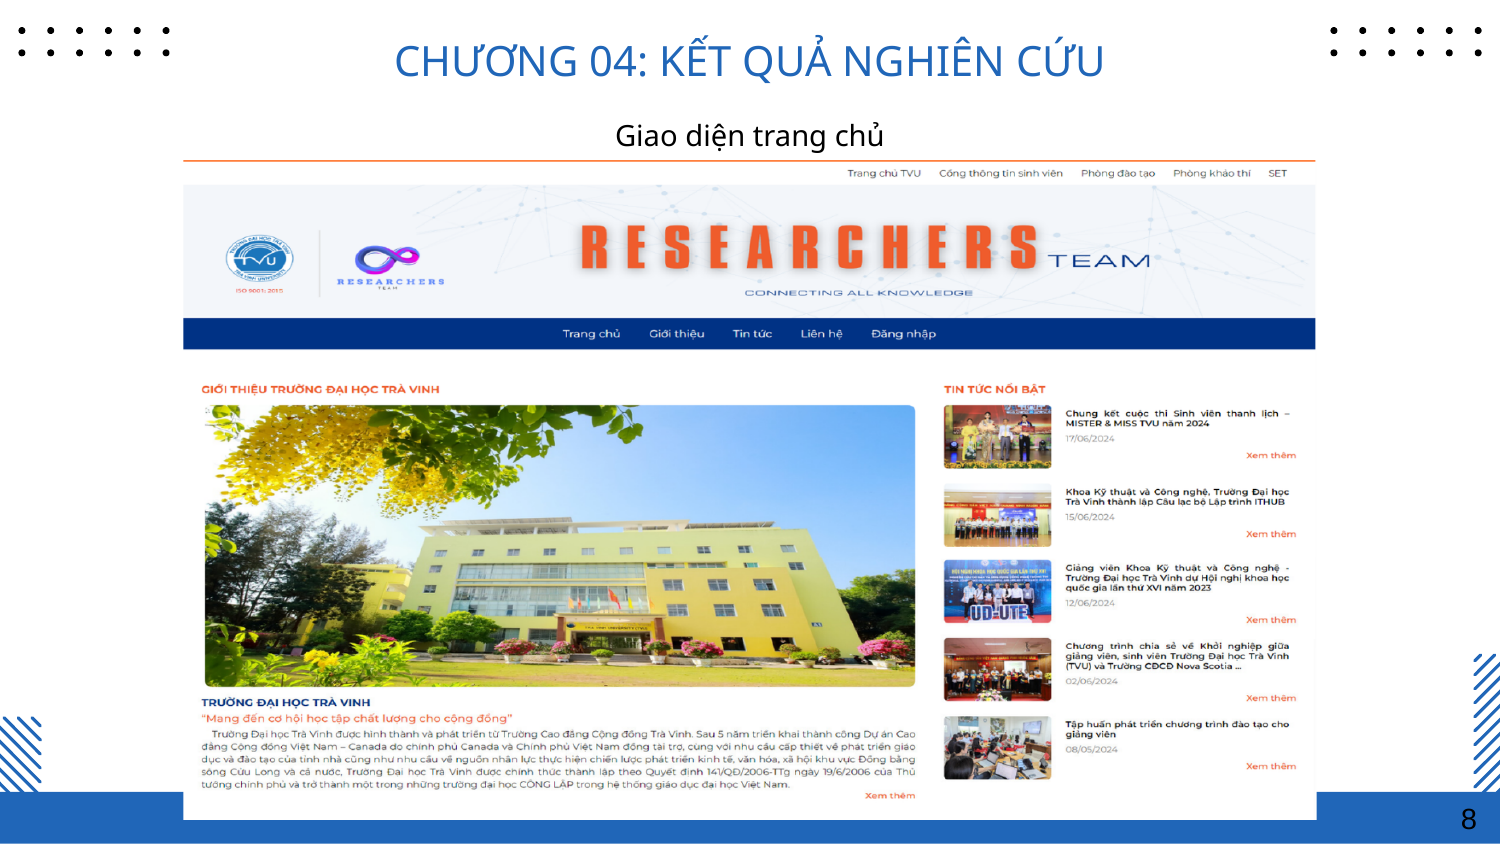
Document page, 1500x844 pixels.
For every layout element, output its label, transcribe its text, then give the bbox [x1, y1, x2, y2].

picture [183, 159, 1317, 820]
text_box 8 [1446, 793, 1500, 843]
text_box Giao diện trang chủ [559, 109, 941, 158]
text_box CHƯƠNG 04: KẾT QUẢ NGHIÊN CỨU [118, 24, 1382, 96]
